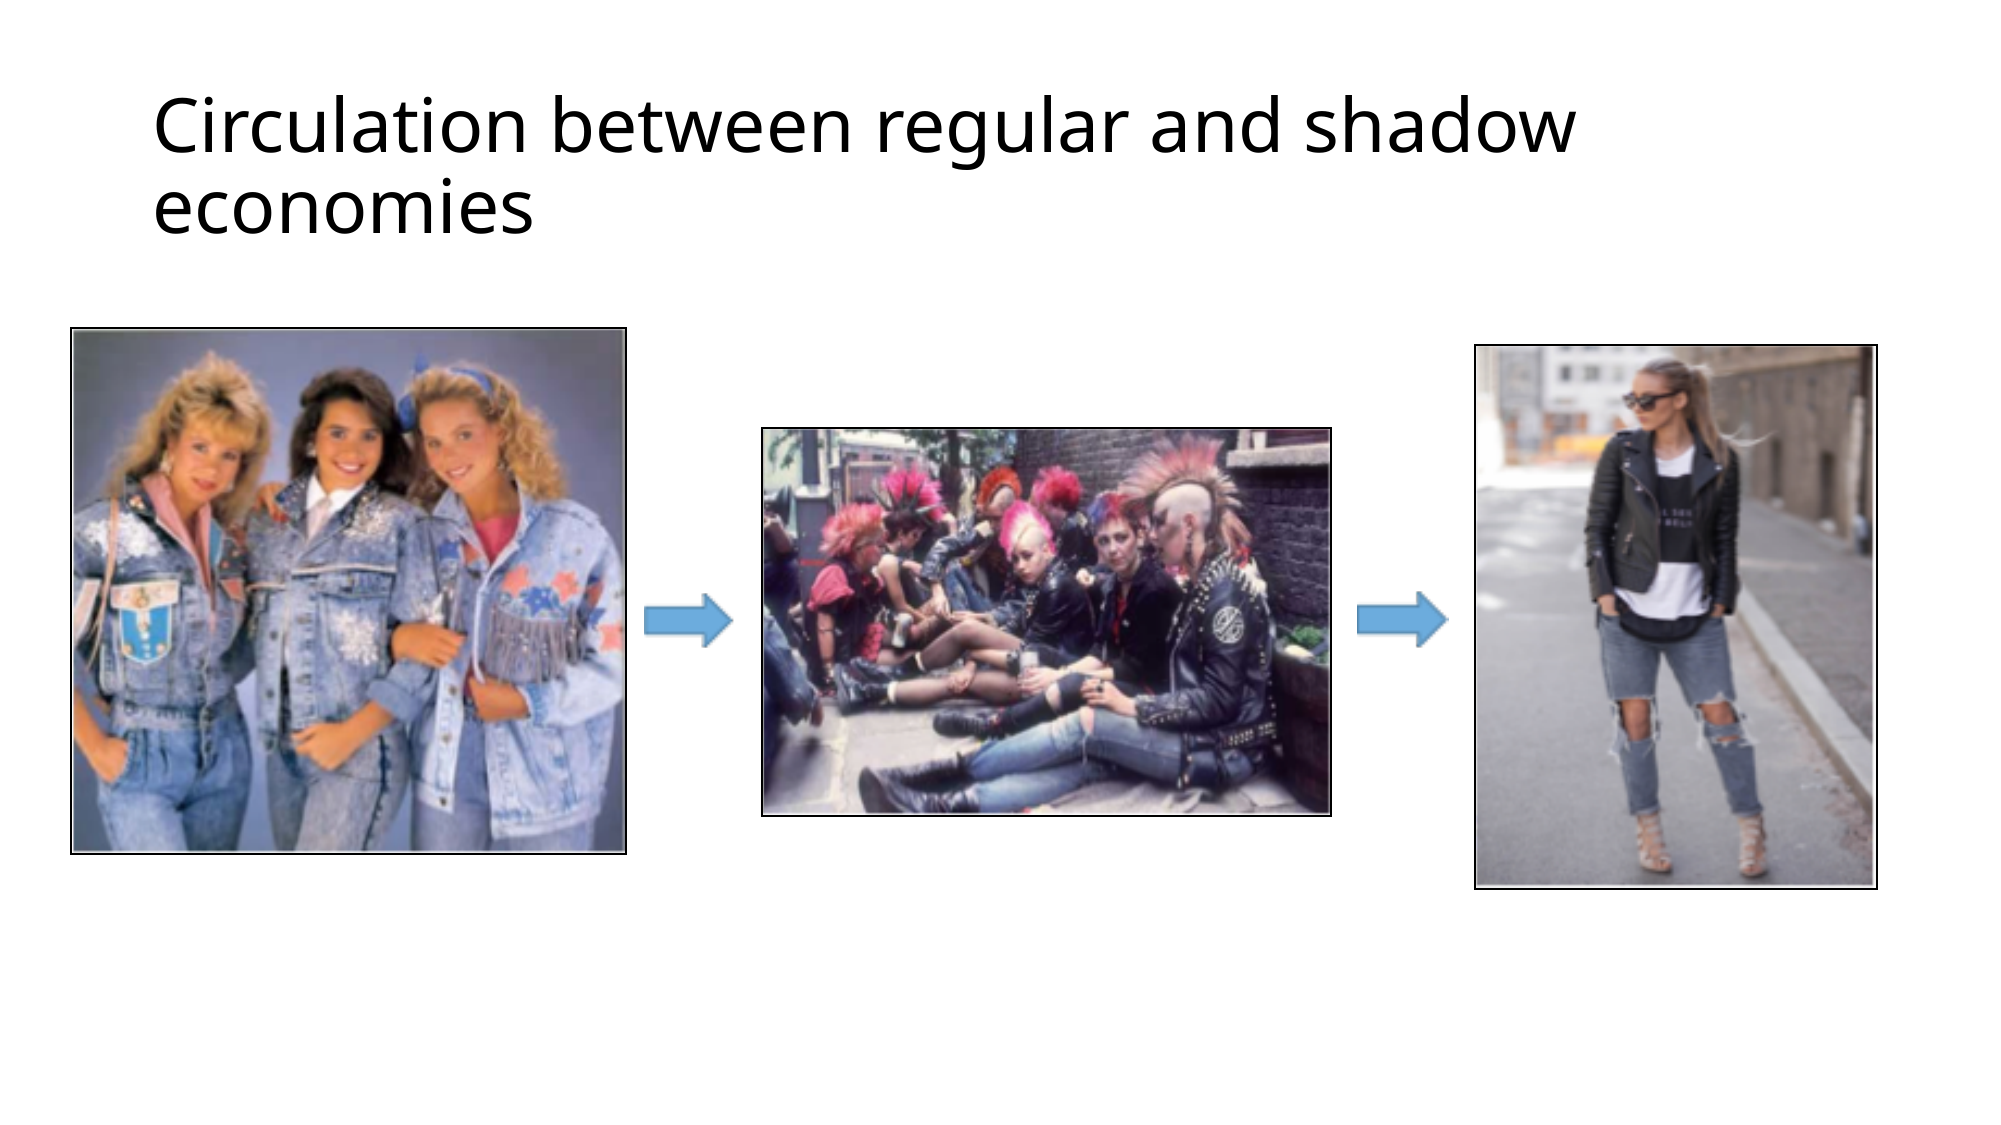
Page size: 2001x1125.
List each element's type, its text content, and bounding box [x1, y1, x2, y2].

picture [71, 328, 626, 854]
picture [762, 428, 1331, 816]
picture [644, 592, 736, 654]
picture [1475, 345, 1877, 889]
picture [1357, 590, 1449, 654]
title Circulation between regular and shadow economies [137, 59, 1863, 278]
